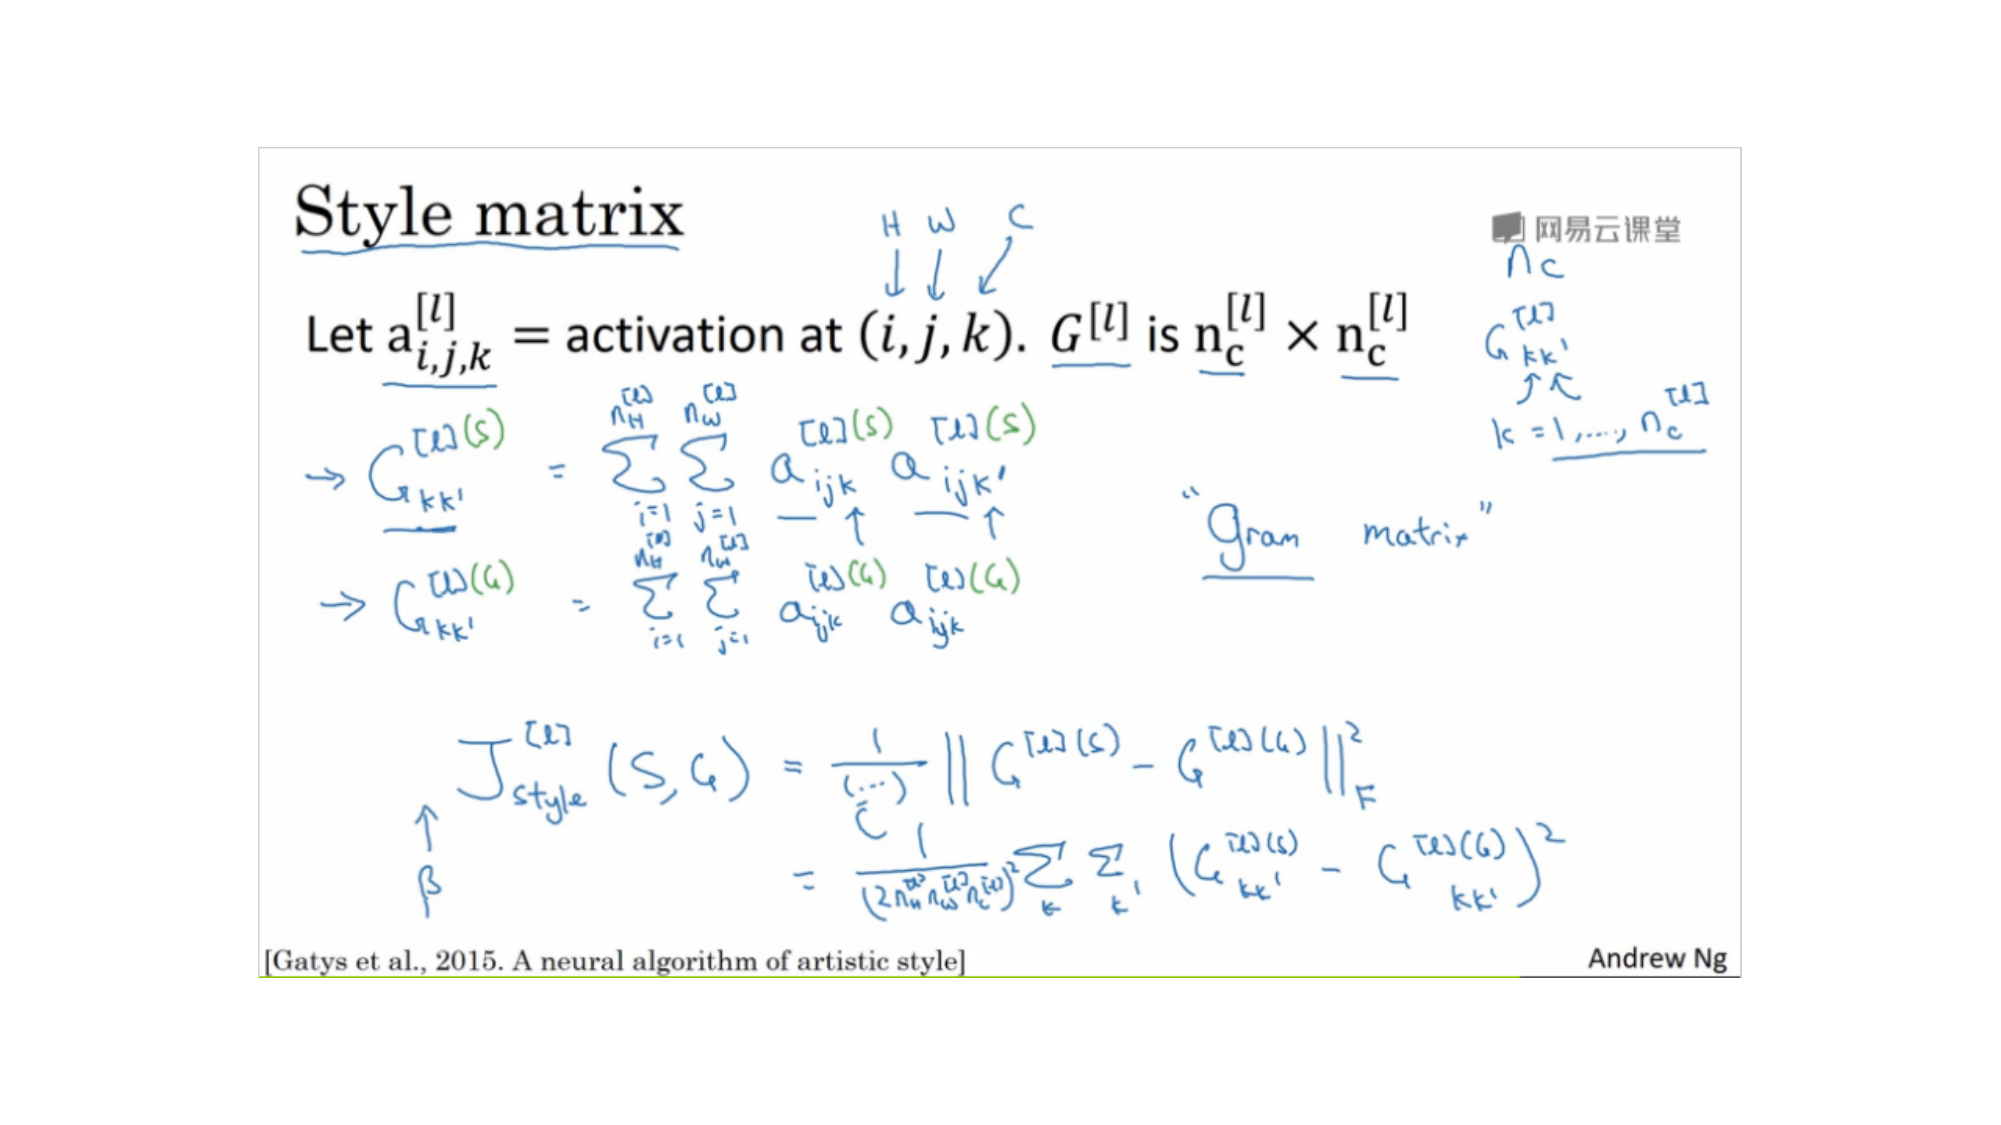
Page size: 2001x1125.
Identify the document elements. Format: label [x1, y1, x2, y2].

picture [258, 147, 1742, 978]
